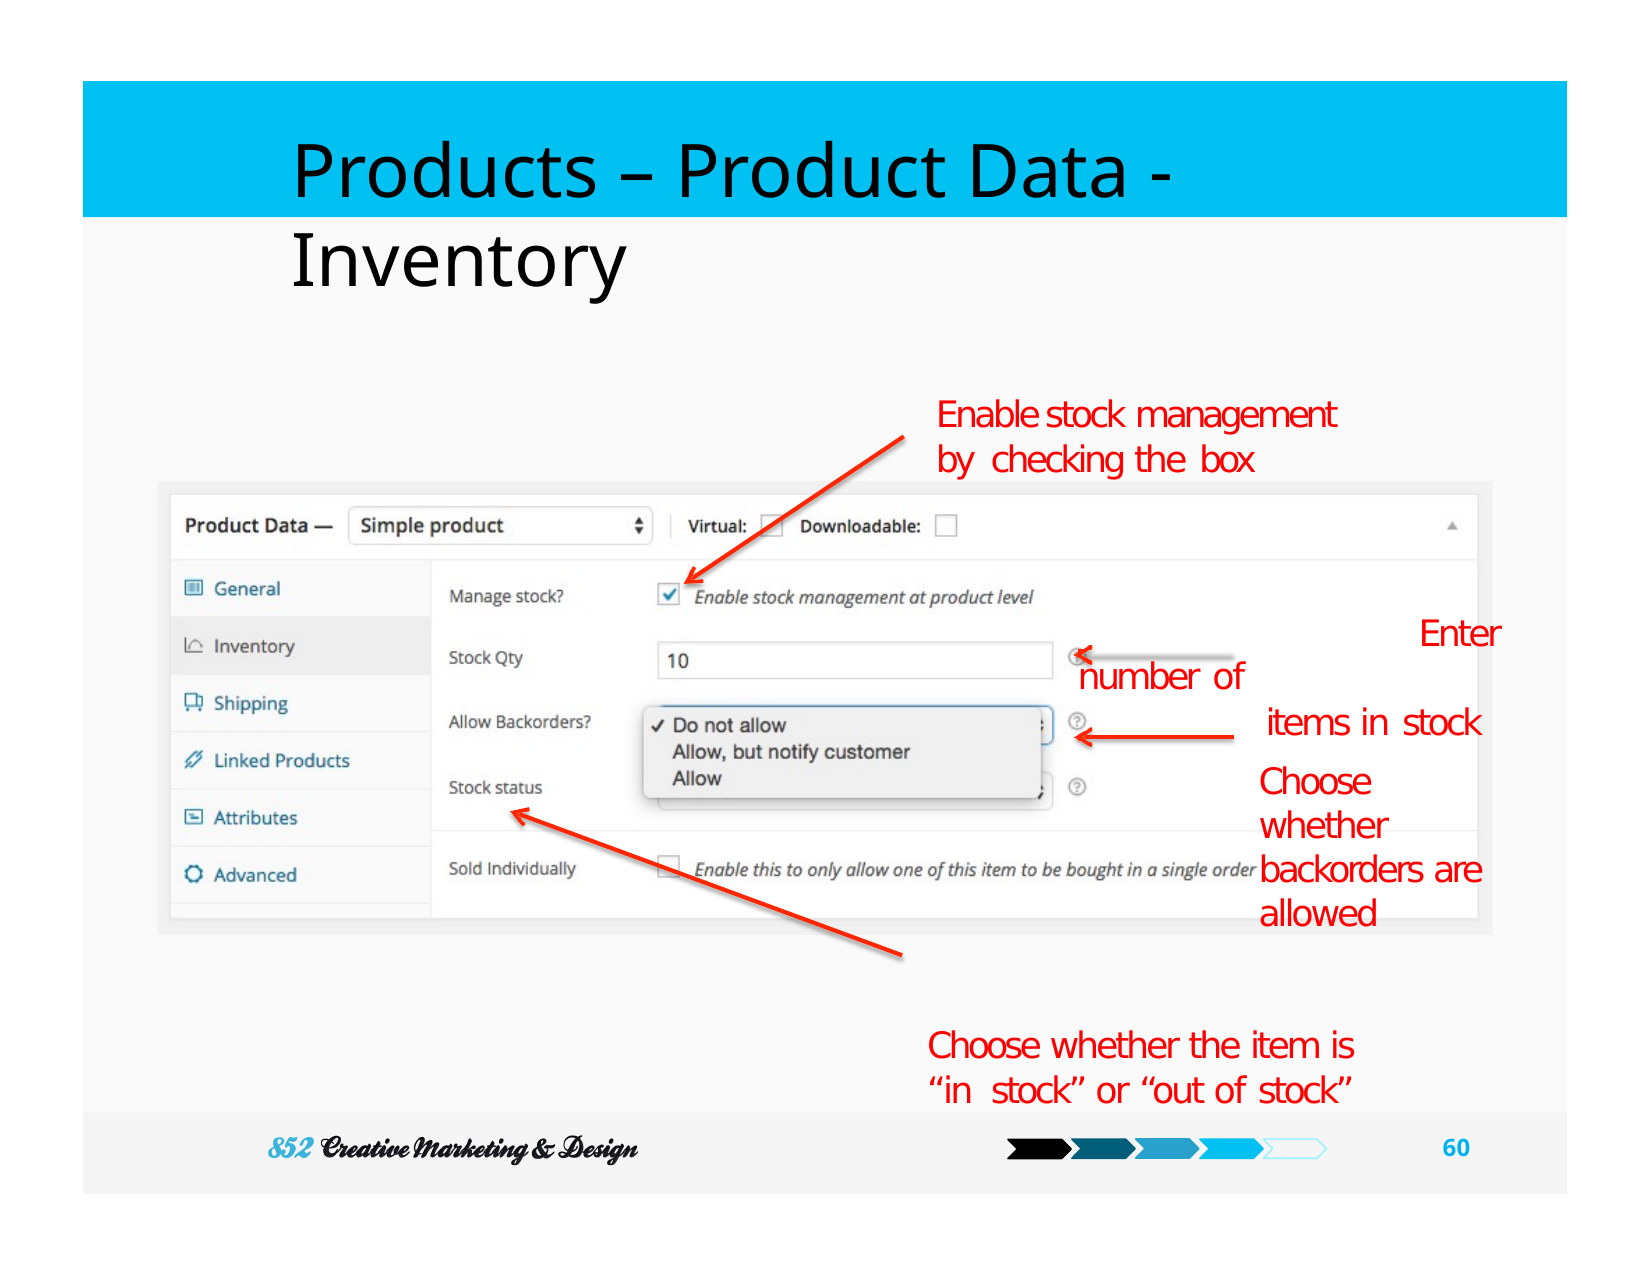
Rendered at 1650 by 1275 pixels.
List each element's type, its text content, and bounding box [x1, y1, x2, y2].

picture [257, 1124, 645, 1173]
text_box [1135, 1138, 1199, 1159]
text_box [157, 481, 1493, 935]
slide_number 60 [1438, 1129, 1484, 1275]
text_box [659, 430, 913, 611]
text_box [485, 790, 911, 969]
text_box Enter number of items in stock Choose whether backorders are allowed Choose whether the item is “in stock” or “out of stock” [924, 607, 1516, 1112]
text_box Enable stock management by checking the box [933, 388, 1380, 480]
text_box [1007, 1139, 1072, 1159]
text_box [509, 807, 530, 826]
text_box [1071, 1139, 1136, 1159]
text_box [1263, 1139, 1327, 1159]
title Products – Product Data - Inventory [289, 121, 1360, 337]
text_box [683, 566, 704, 584]
text_box [1199, 1139, 1264, 1159]
